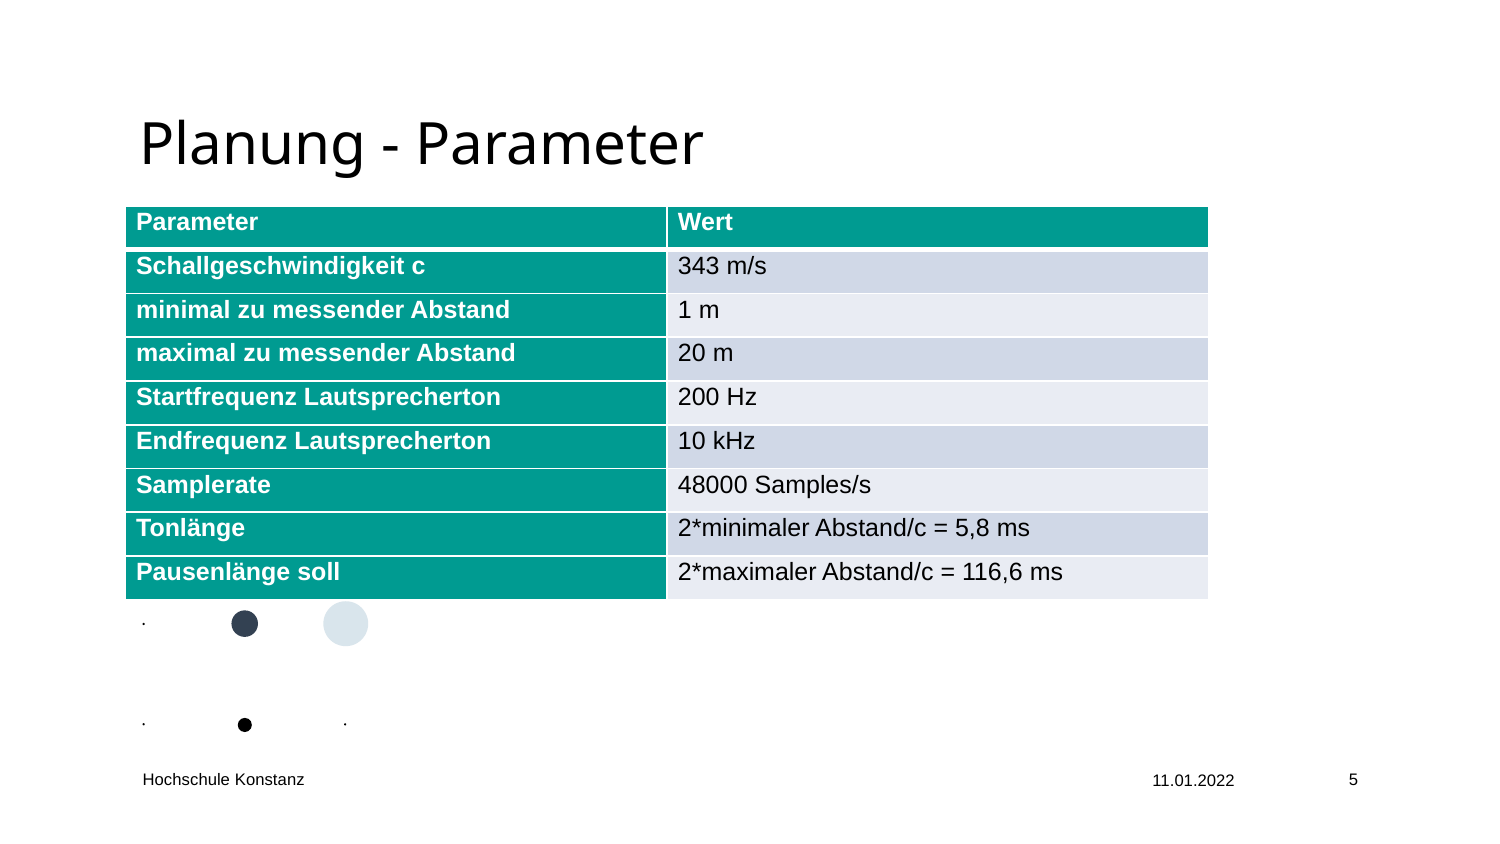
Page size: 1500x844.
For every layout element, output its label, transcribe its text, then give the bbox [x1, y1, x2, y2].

table_cell Pausenlänge soll [126, 557, 666, 599]
table_cell 343 m/s [668, 252, 1208, 293]
table_cell Schallgeschwindigkeit c [126, 252, 666, 293]
table_cell 48000 Samples/s [668, 469, 1208, 511]
table_cell maximal zu messender Abstand [126, 338, 666, 380]
table_cell Endfrequenz Lautsprecherton [126, 426, 666, 468]
table_cell minimal zu messender Abstand [126, 294, 666, 336]
list Planung - Parameter [124, 98, 1356, 170]
table_header Wert [668, 207, 1208, 247]
table_cell 200 Hz [668, 382, 1208, 424]
table_cell Tonlänge [126, 513, 666, 555]
table_header Parameter [126, 207, 666, 247]
table_cell 2*maximaler Abstand/c = 116,6 ms [668, 557, 1208, 599]
table_cell Samplerate [126, 469, 666, 511]
table_cell 10 kHz [668, 426, 1208, 468]
table_cell 20 m [668, 338, 1208, 380]
table_cell 2*minimaler Abstand/c = 5,8 ms [668, 513, 1208, 555]
table_cell 1 m [668, 294, 1208, 336]
table_cell Startfrequenz Lautsprecherton [126, 382, 666, 424]
